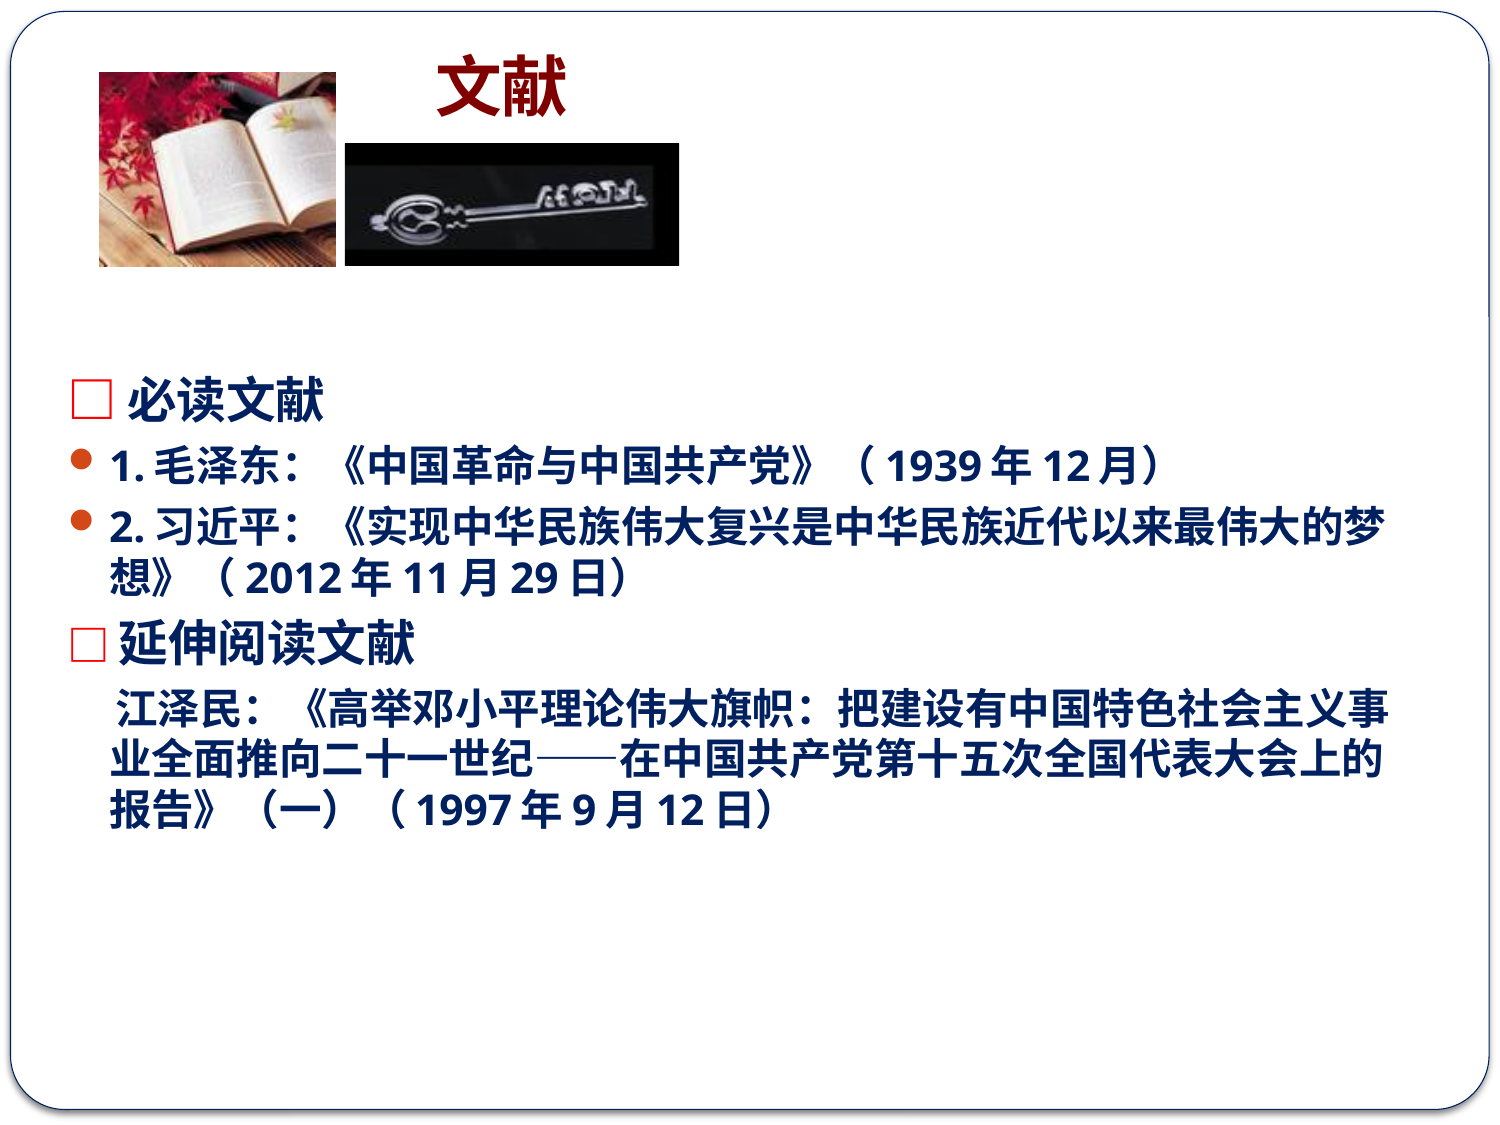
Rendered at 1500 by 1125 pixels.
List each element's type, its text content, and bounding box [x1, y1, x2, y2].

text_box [99, 37, 680, 267]
list □必读文献 1.毛泽东：《中国革命与中国共产党》（1939年12月） 2.习近平：《实现中华民族伟大复兴是中华民族近代以来最伟大的梦想》（2012年11月29日） □延伸阅读文献 江泽民：《高举邓小平理论伟大旗帜：把建设有中国特色社会主义事业全面推向二十一世纪——在中国共产党第十五次全国代表大会上的报告》（一）（1997年9月12日） [53, 361, 1424, 846]
